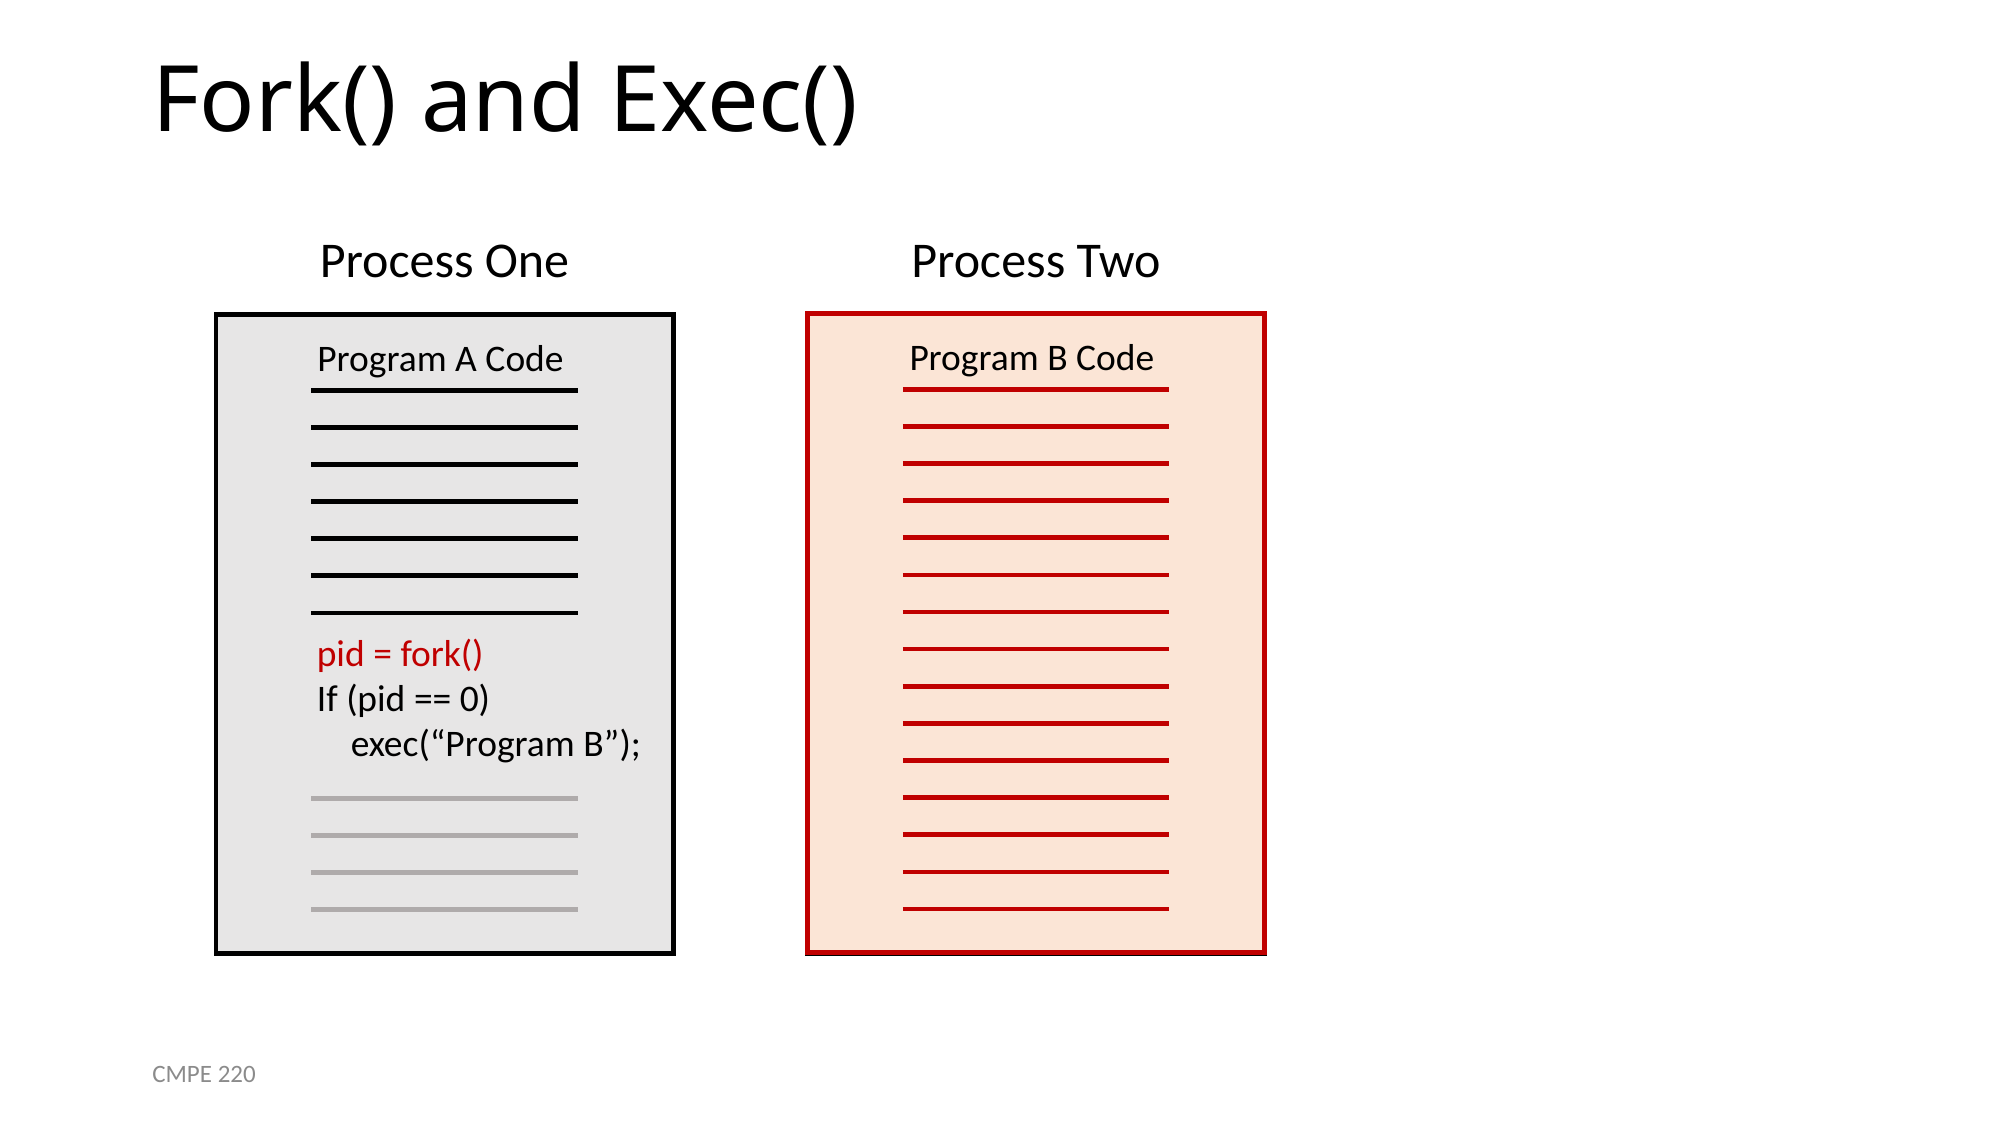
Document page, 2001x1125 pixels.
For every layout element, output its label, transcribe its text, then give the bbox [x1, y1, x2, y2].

text_box pid = fork() If (pid == 0) exec(“Program B”); [302, 622, 657, 772]
title Fork() and Exec() [137, 0, 1863, 204]
text_box Process One [305, 220, 585, 296]
slide_number CMPE 220 [137, 1042, 588, 1103]
text_box Program A Code [302, 326, 579, 387]
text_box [807, 313, 1265, 953]
text_box [215, 313, 674, 955]
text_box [807, 220, 1265, 313]
